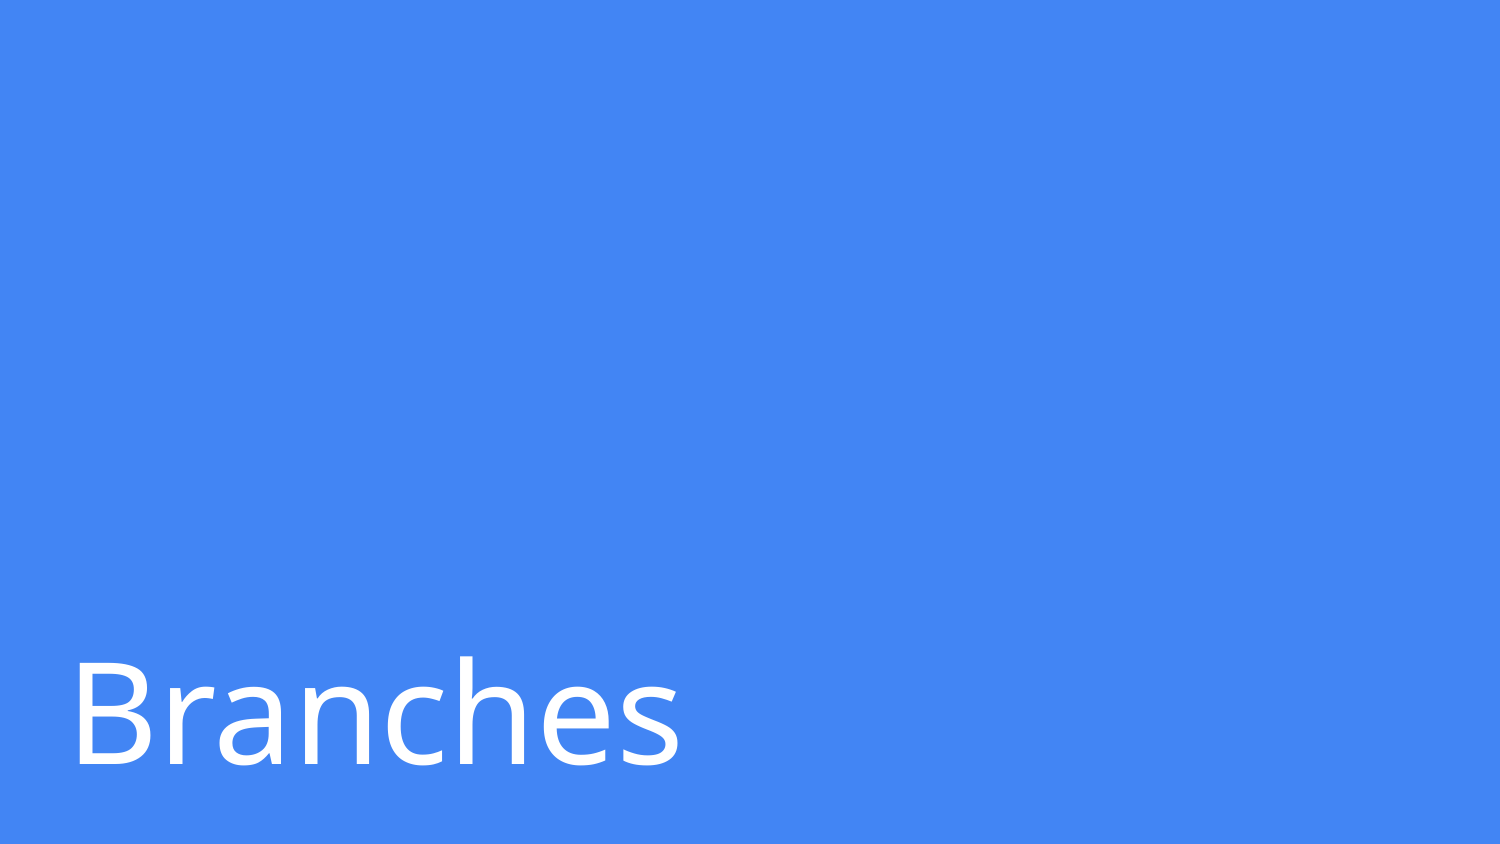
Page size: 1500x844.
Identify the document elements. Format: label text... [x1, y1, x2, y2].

title Branches [51, 406, 1383, 809]
